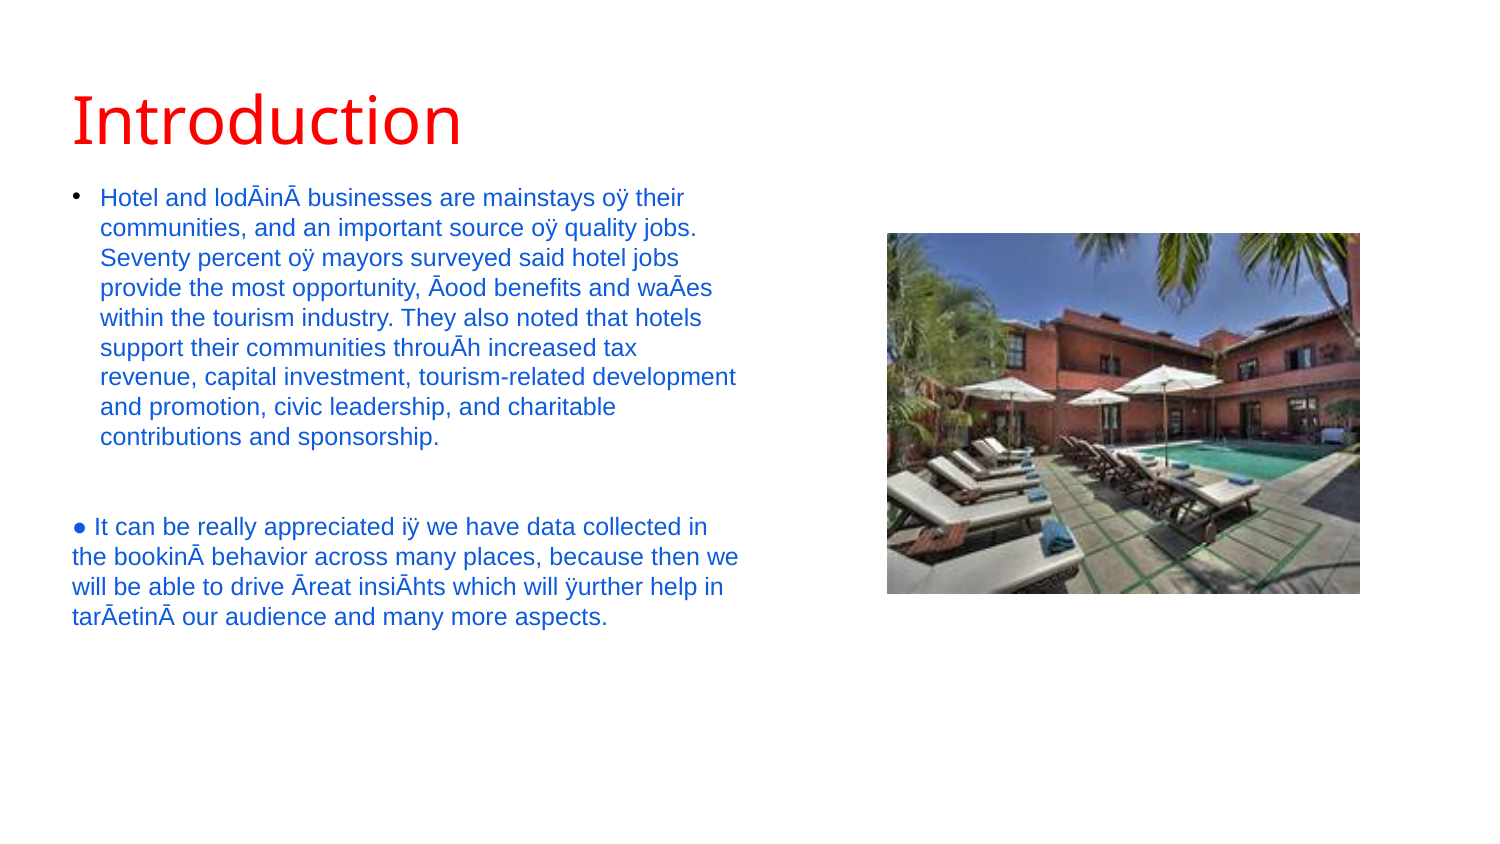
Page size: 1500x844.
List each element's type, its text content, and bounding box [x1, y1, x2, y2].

text_box Hotel and lodĀinĀ businesses are mainstays oÿ their communities, and an important source oÿ quality jobs. Seventy percent oÿ mayors surveyed said hotel jobs provide the most opportunity, Āood benefits and waĀes within the tourism industry. They also noted that hotels support their communities throuĀh increased tax revenue, capital investment, tourism-related development and promotion, civic leadership, and charitable contributions and sponsorship. ● It can be really appreciated iÿ we have data collected in the bookinĀ behavior across many places, because then we will be able to drive Āreat insiĀhts which will ÿurther help in tarĀetinĀ our audience and many more aspects. [57, 166, 757, 737]
text_box Introduction [56, 63, 1426, 173]
picture [887, 233, 1361, 595]
